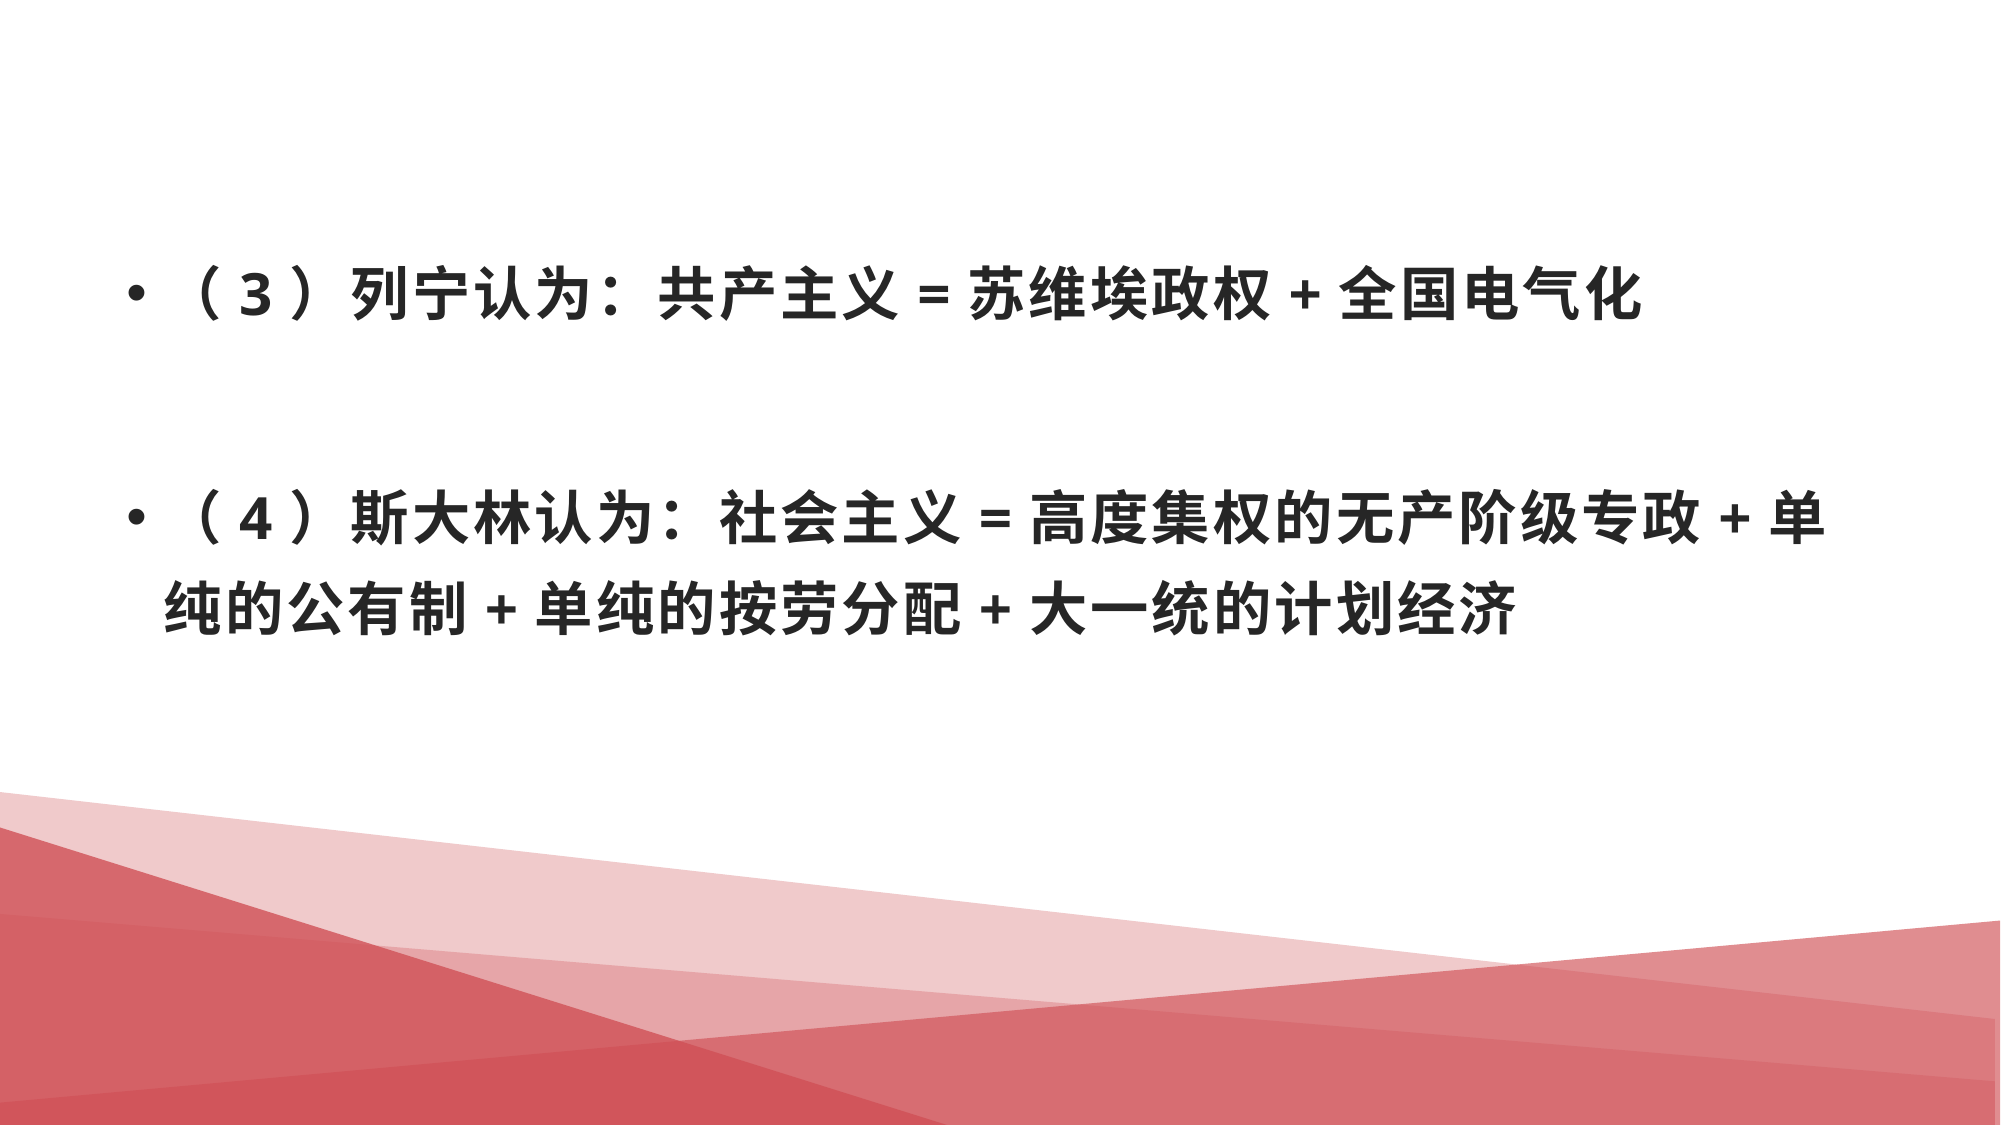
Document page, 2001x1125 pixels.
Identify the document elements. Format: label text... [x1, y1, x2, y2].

list （3）列宁认为：共产主义=苏维埃政权+全国电气化 （4）斯大林认为：社会主义=高度集权的无产阶级专政+单纯的公有制+单纯的按劳分配+大一统的计划经济 [109, 236, 1891, 846]
